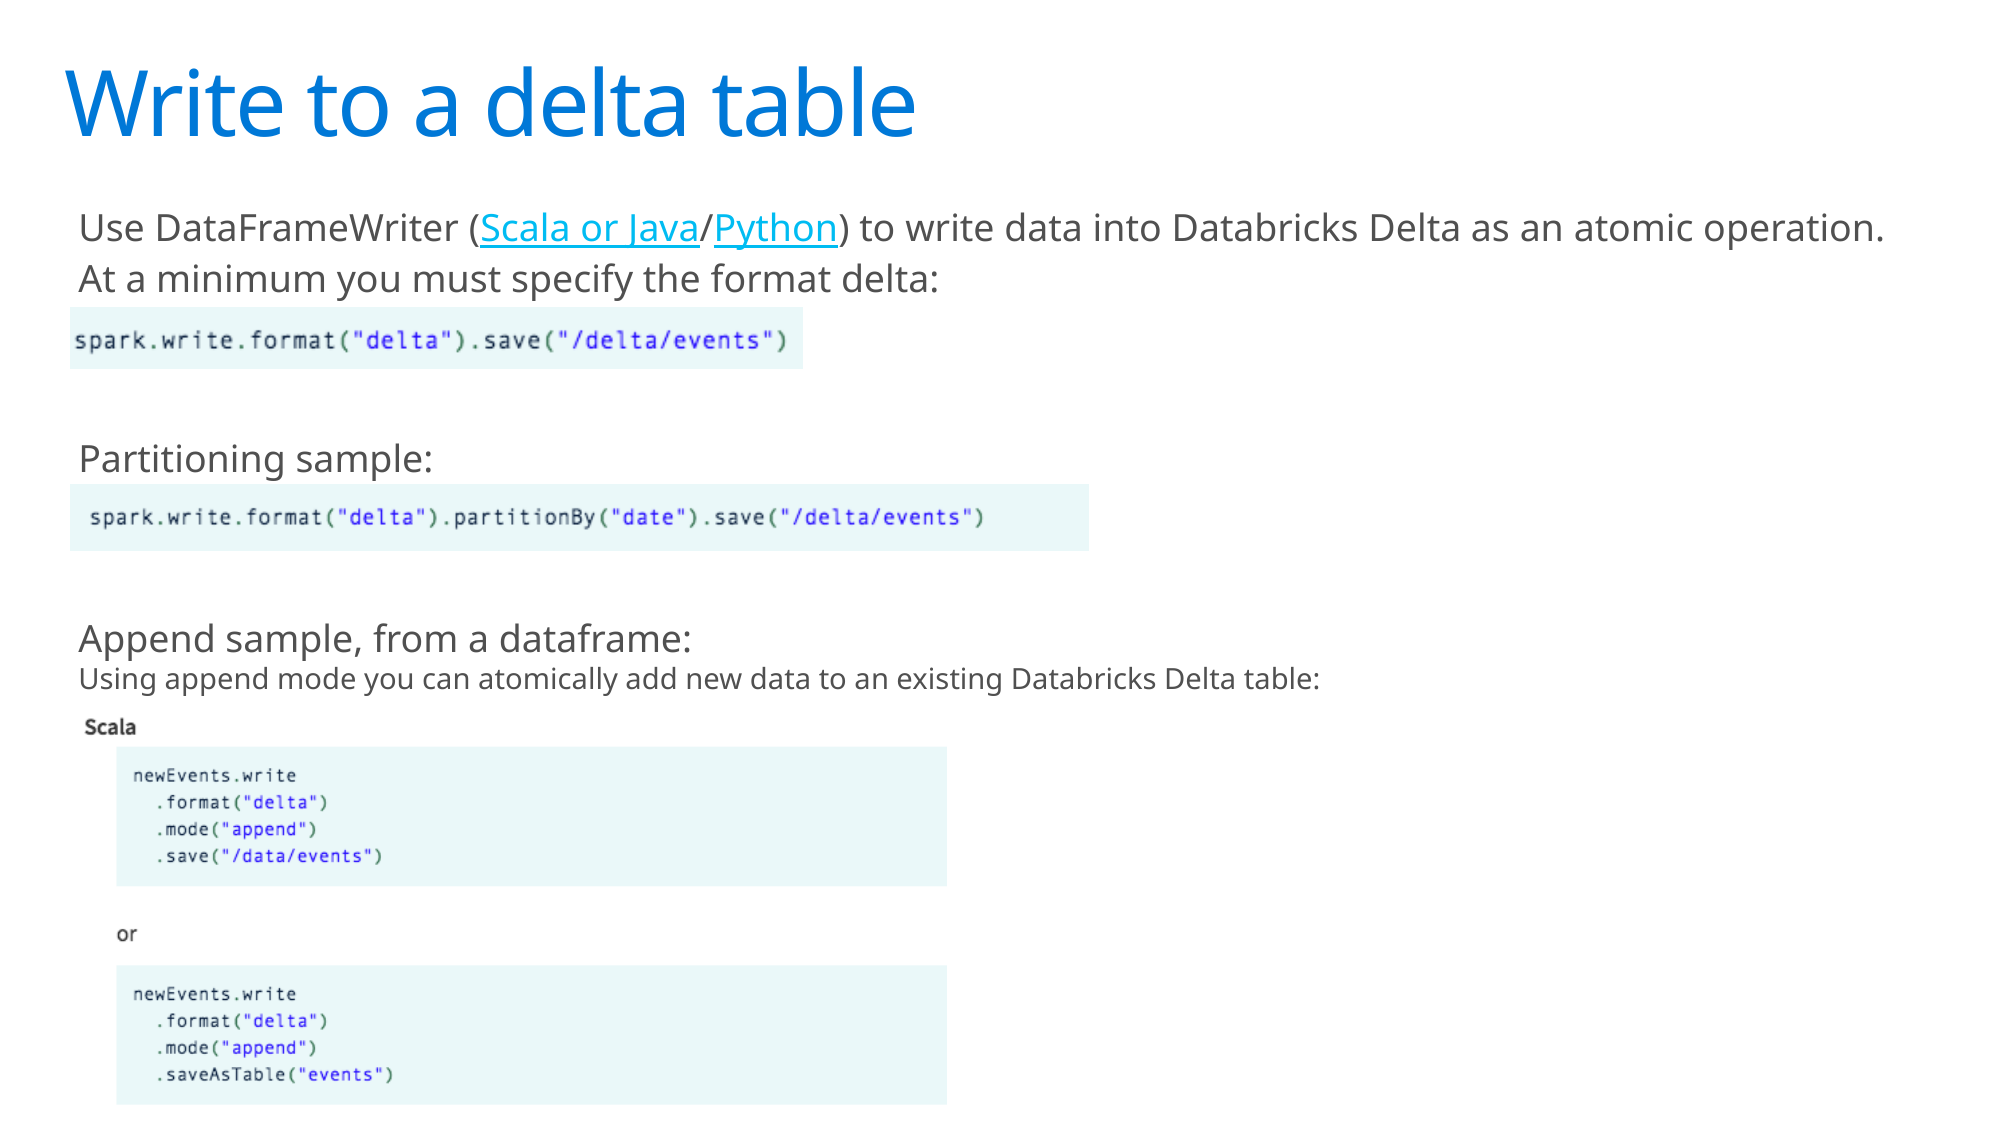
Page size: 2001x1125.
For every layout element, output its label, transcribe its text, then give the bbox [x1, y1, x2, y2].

title Write to a delta table [44, 47, 1957, 196]
text_box Use DataFrameWriter (Scala or Java/Python) to write data into Databricks Delta as an atomic operation. At a minimum you must specify the format delta: Partitioning sample: Append sample, from a dataframe: Using append mode you can atomically add new data to an existing Databricks Delta table: [63, 197, 1914, 748]
picture [63, 700, 947, 1125]
picture [70, 307, 803, 369]
picture [70, 484, 1089, 551]
